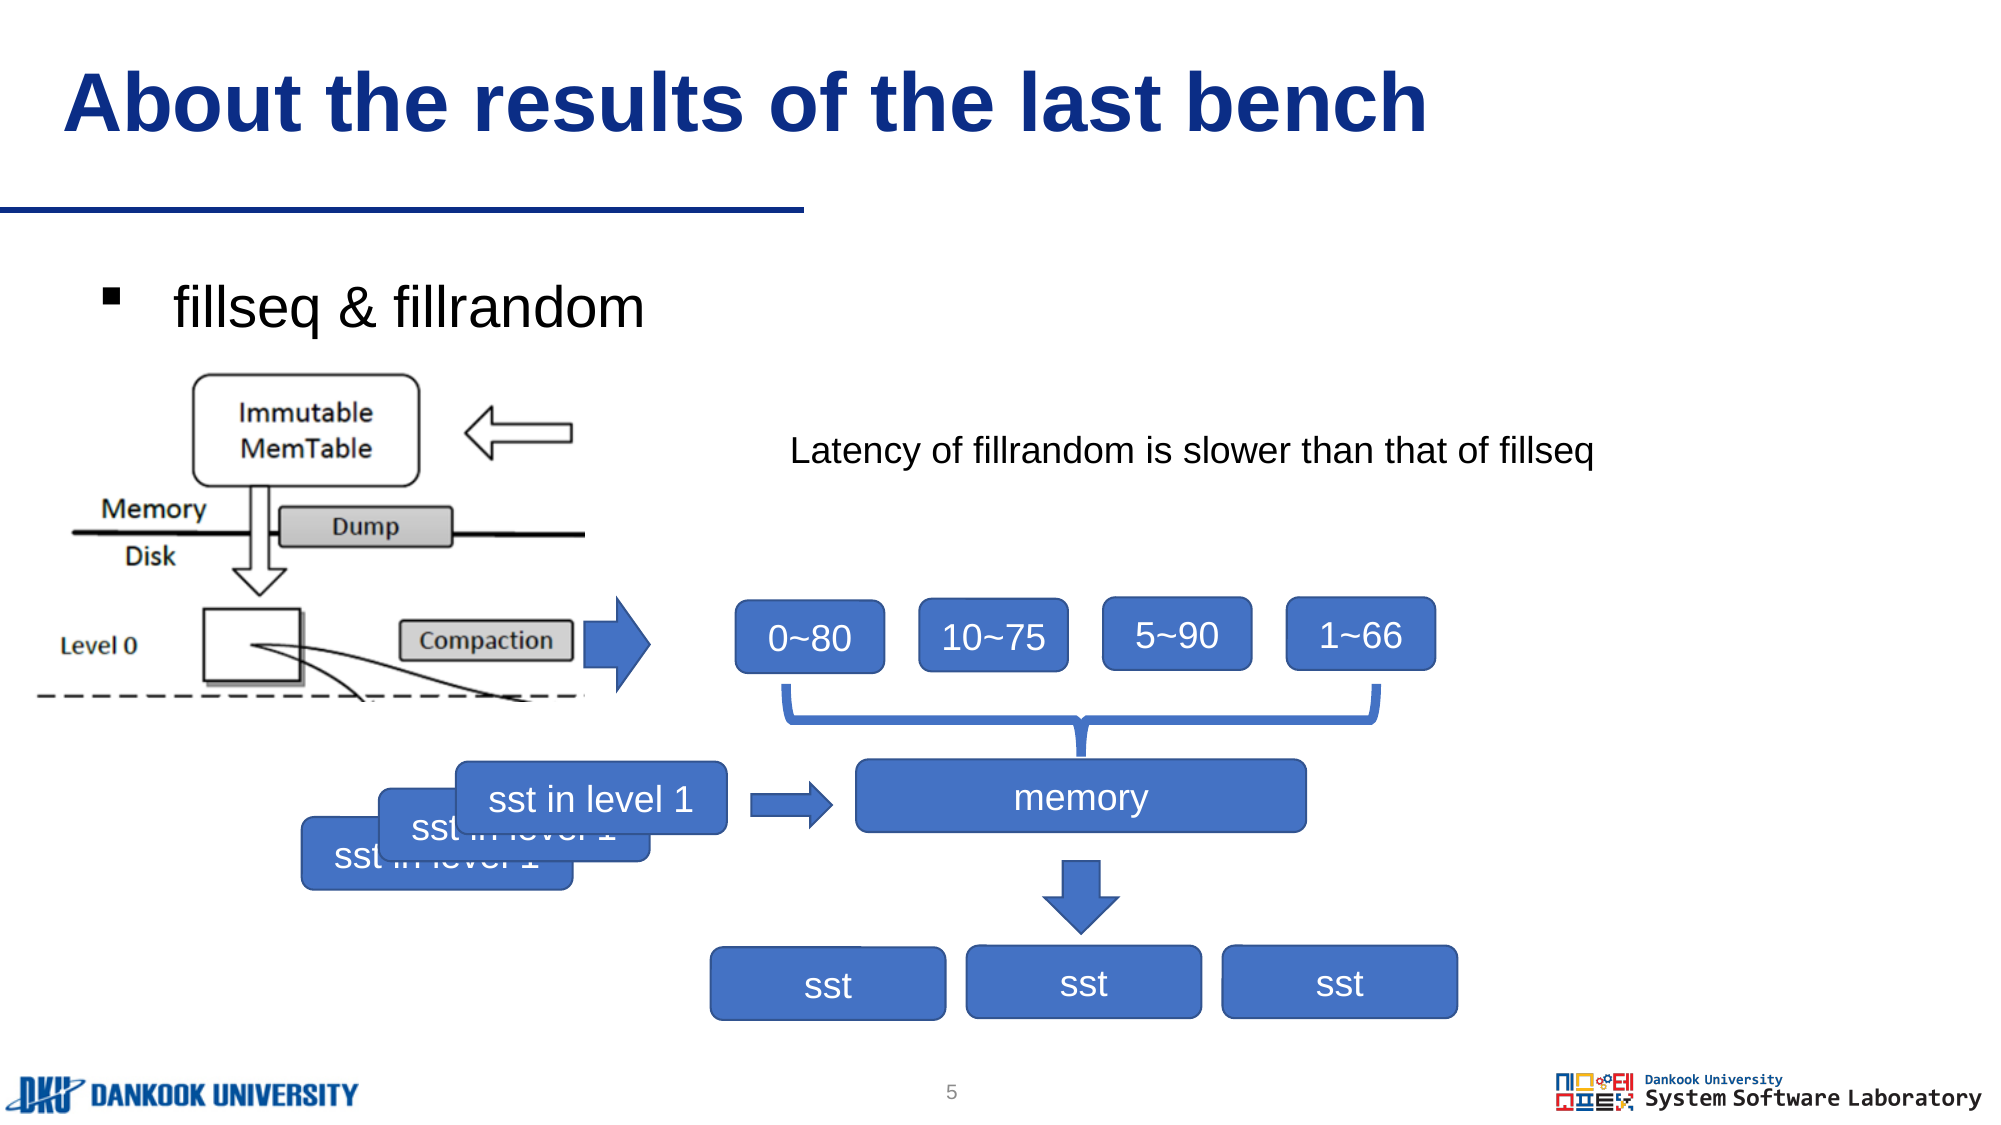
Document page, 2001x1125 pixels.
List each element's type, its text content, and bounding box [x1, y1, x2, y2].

text_box [1041, 860, 1121, 936]
title About the results of the last bench [47, 36, 1504, 173]
list fillseq & fillrandom [83, 247, 1905, 364]
text_box sst [965, 944, 1203, 1020]
text_box Latency of fillrandom is slower than that of fillseq [775, 418, 1616, 479]
picture [1548, 1064, 2001, 1125]
text_box sst [1221, 944, 1459, 1020]
picture [5, 1076, 359, 1114]
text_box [301, 761, 832, 890]
picture [24, 350, 585, 702]
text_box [584, 597, 1436, 691]
slide_number 5 [726, 1067, 1177, 1116]
text_box sst [709, 946, 947, 1021]
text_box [786, 683, 1377, 833]
